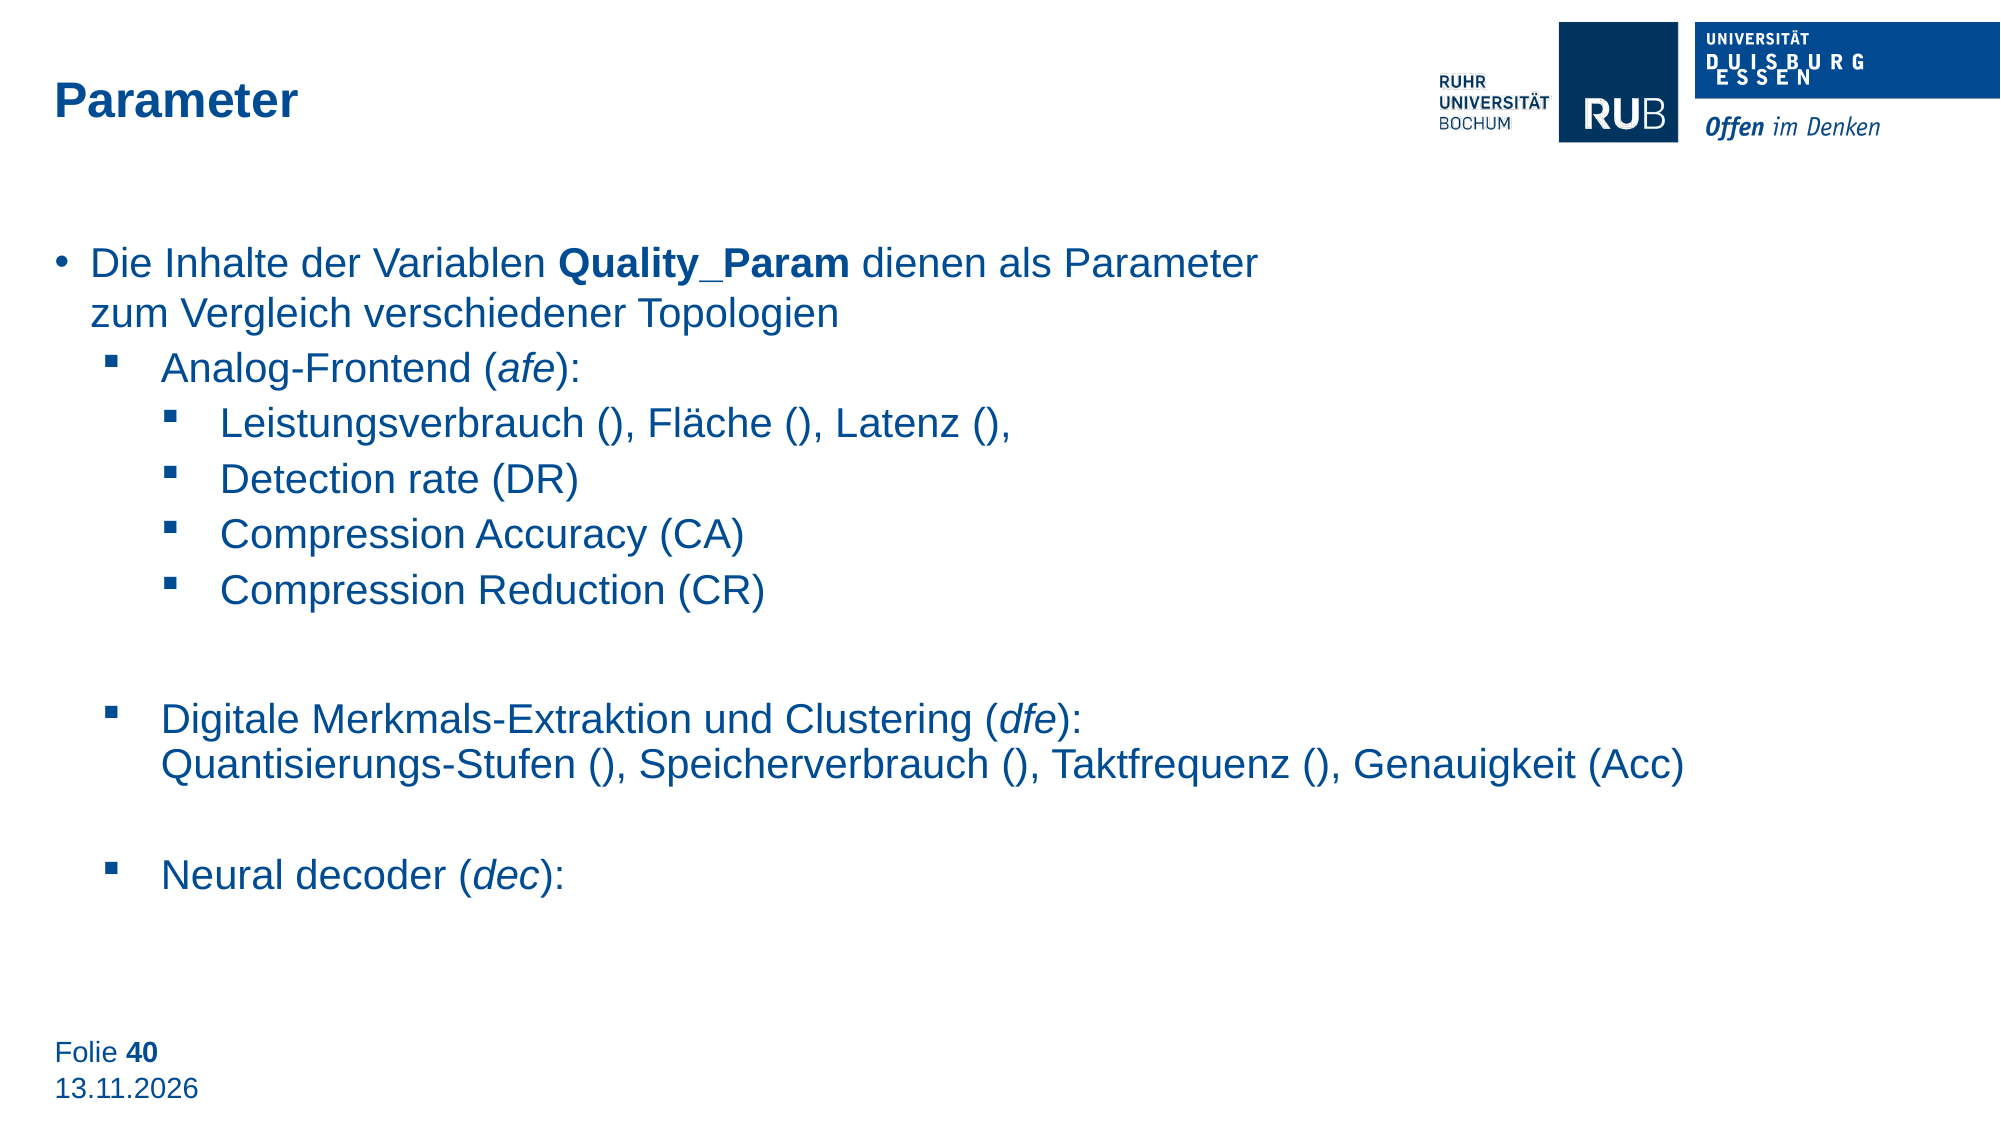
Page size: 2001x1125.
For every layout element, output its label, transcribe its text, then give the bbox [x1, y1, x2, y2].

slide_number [54, 1070, 287, 1105]
slide_number Folie 40 [54, 1033, 287, 1070]
picture [1387, 0, 2000, 175]
list Parameter [54, 43, 1589, 159]
